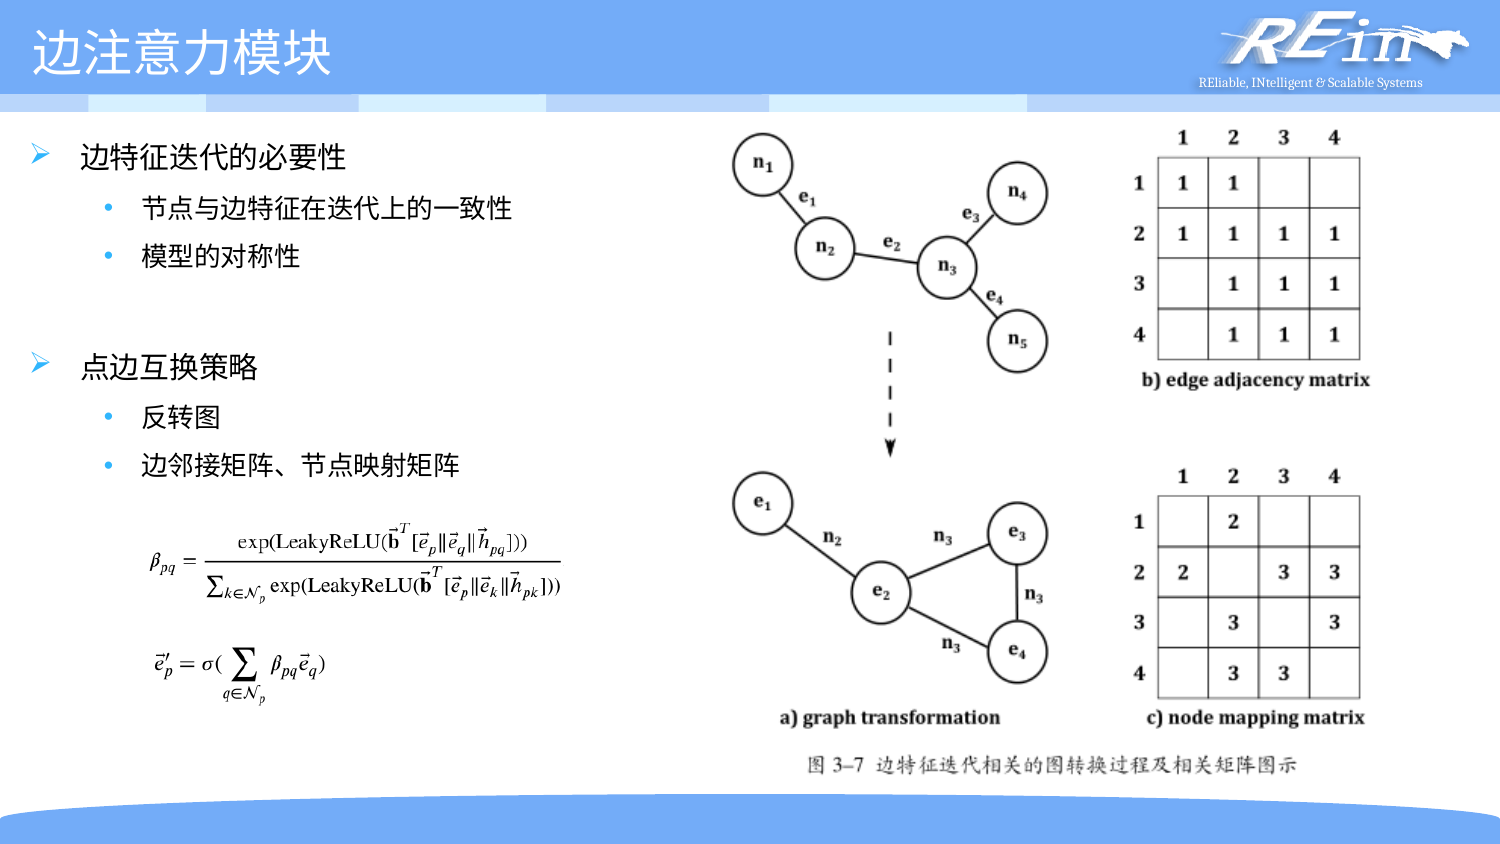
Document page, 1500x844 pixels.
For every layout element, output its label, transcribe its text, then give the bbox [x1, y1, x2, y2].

picture [147, 638, 325, 709]
picture [693, 118, 1400, 782]
title 边注意力模块 [17, 17, 1136, 86]
picture [132, 515, 564, 604]
text_box 边特征迭代的必要性 节点与边特征在迭代上的一致性 模型的对称性 点边互换策略 反转图 边邻接矩阵、节点映射矩阵 [17, 126, 688, 732]
